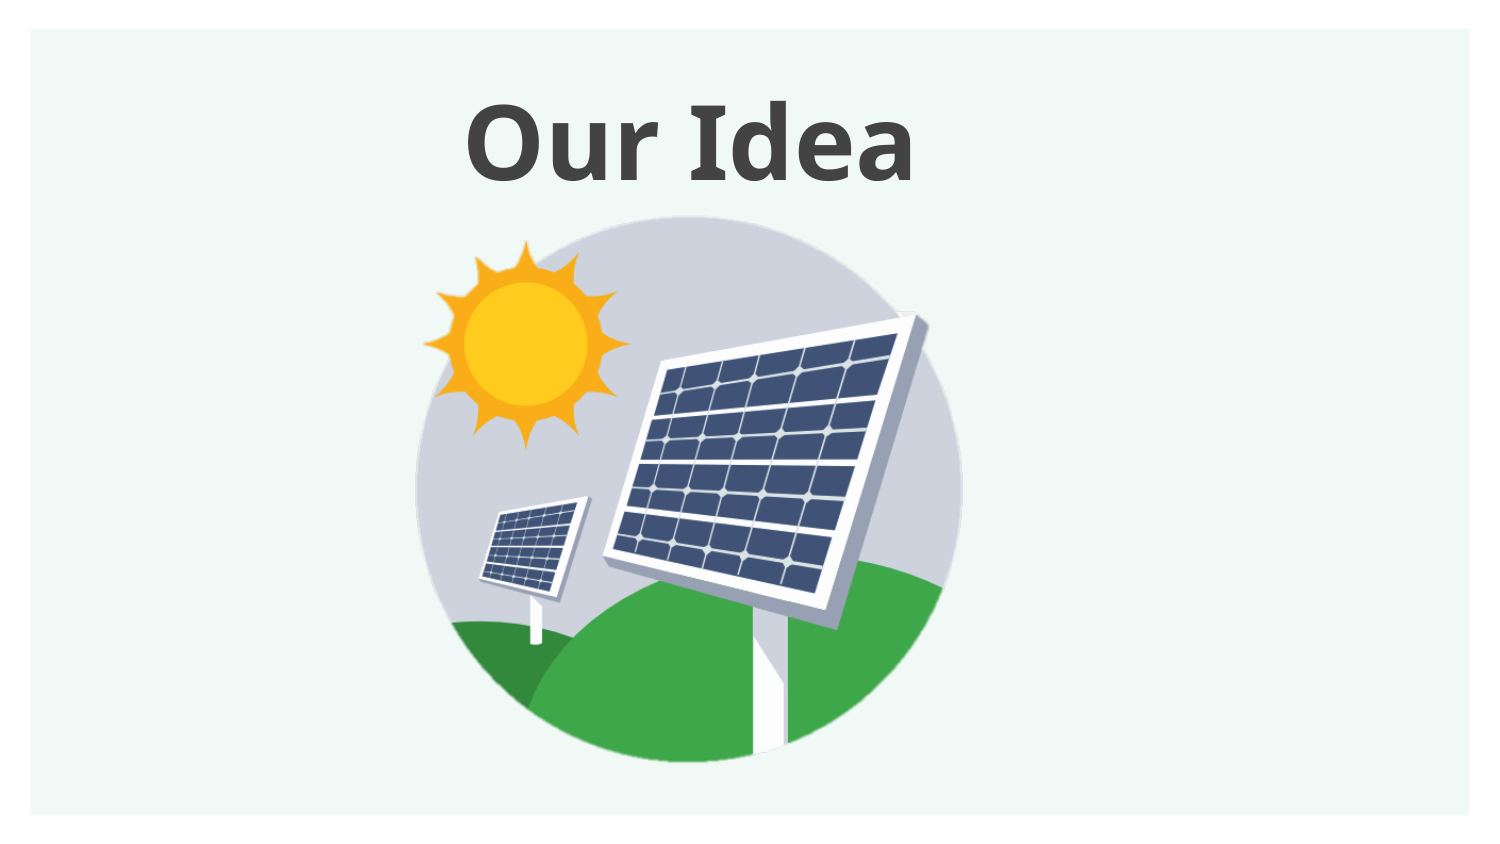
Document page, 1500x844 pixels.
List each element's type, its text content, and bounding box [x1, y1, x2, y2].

title Our Idea [447, 60, 1500, 155]
picture [242, 185, 1136, 794]
